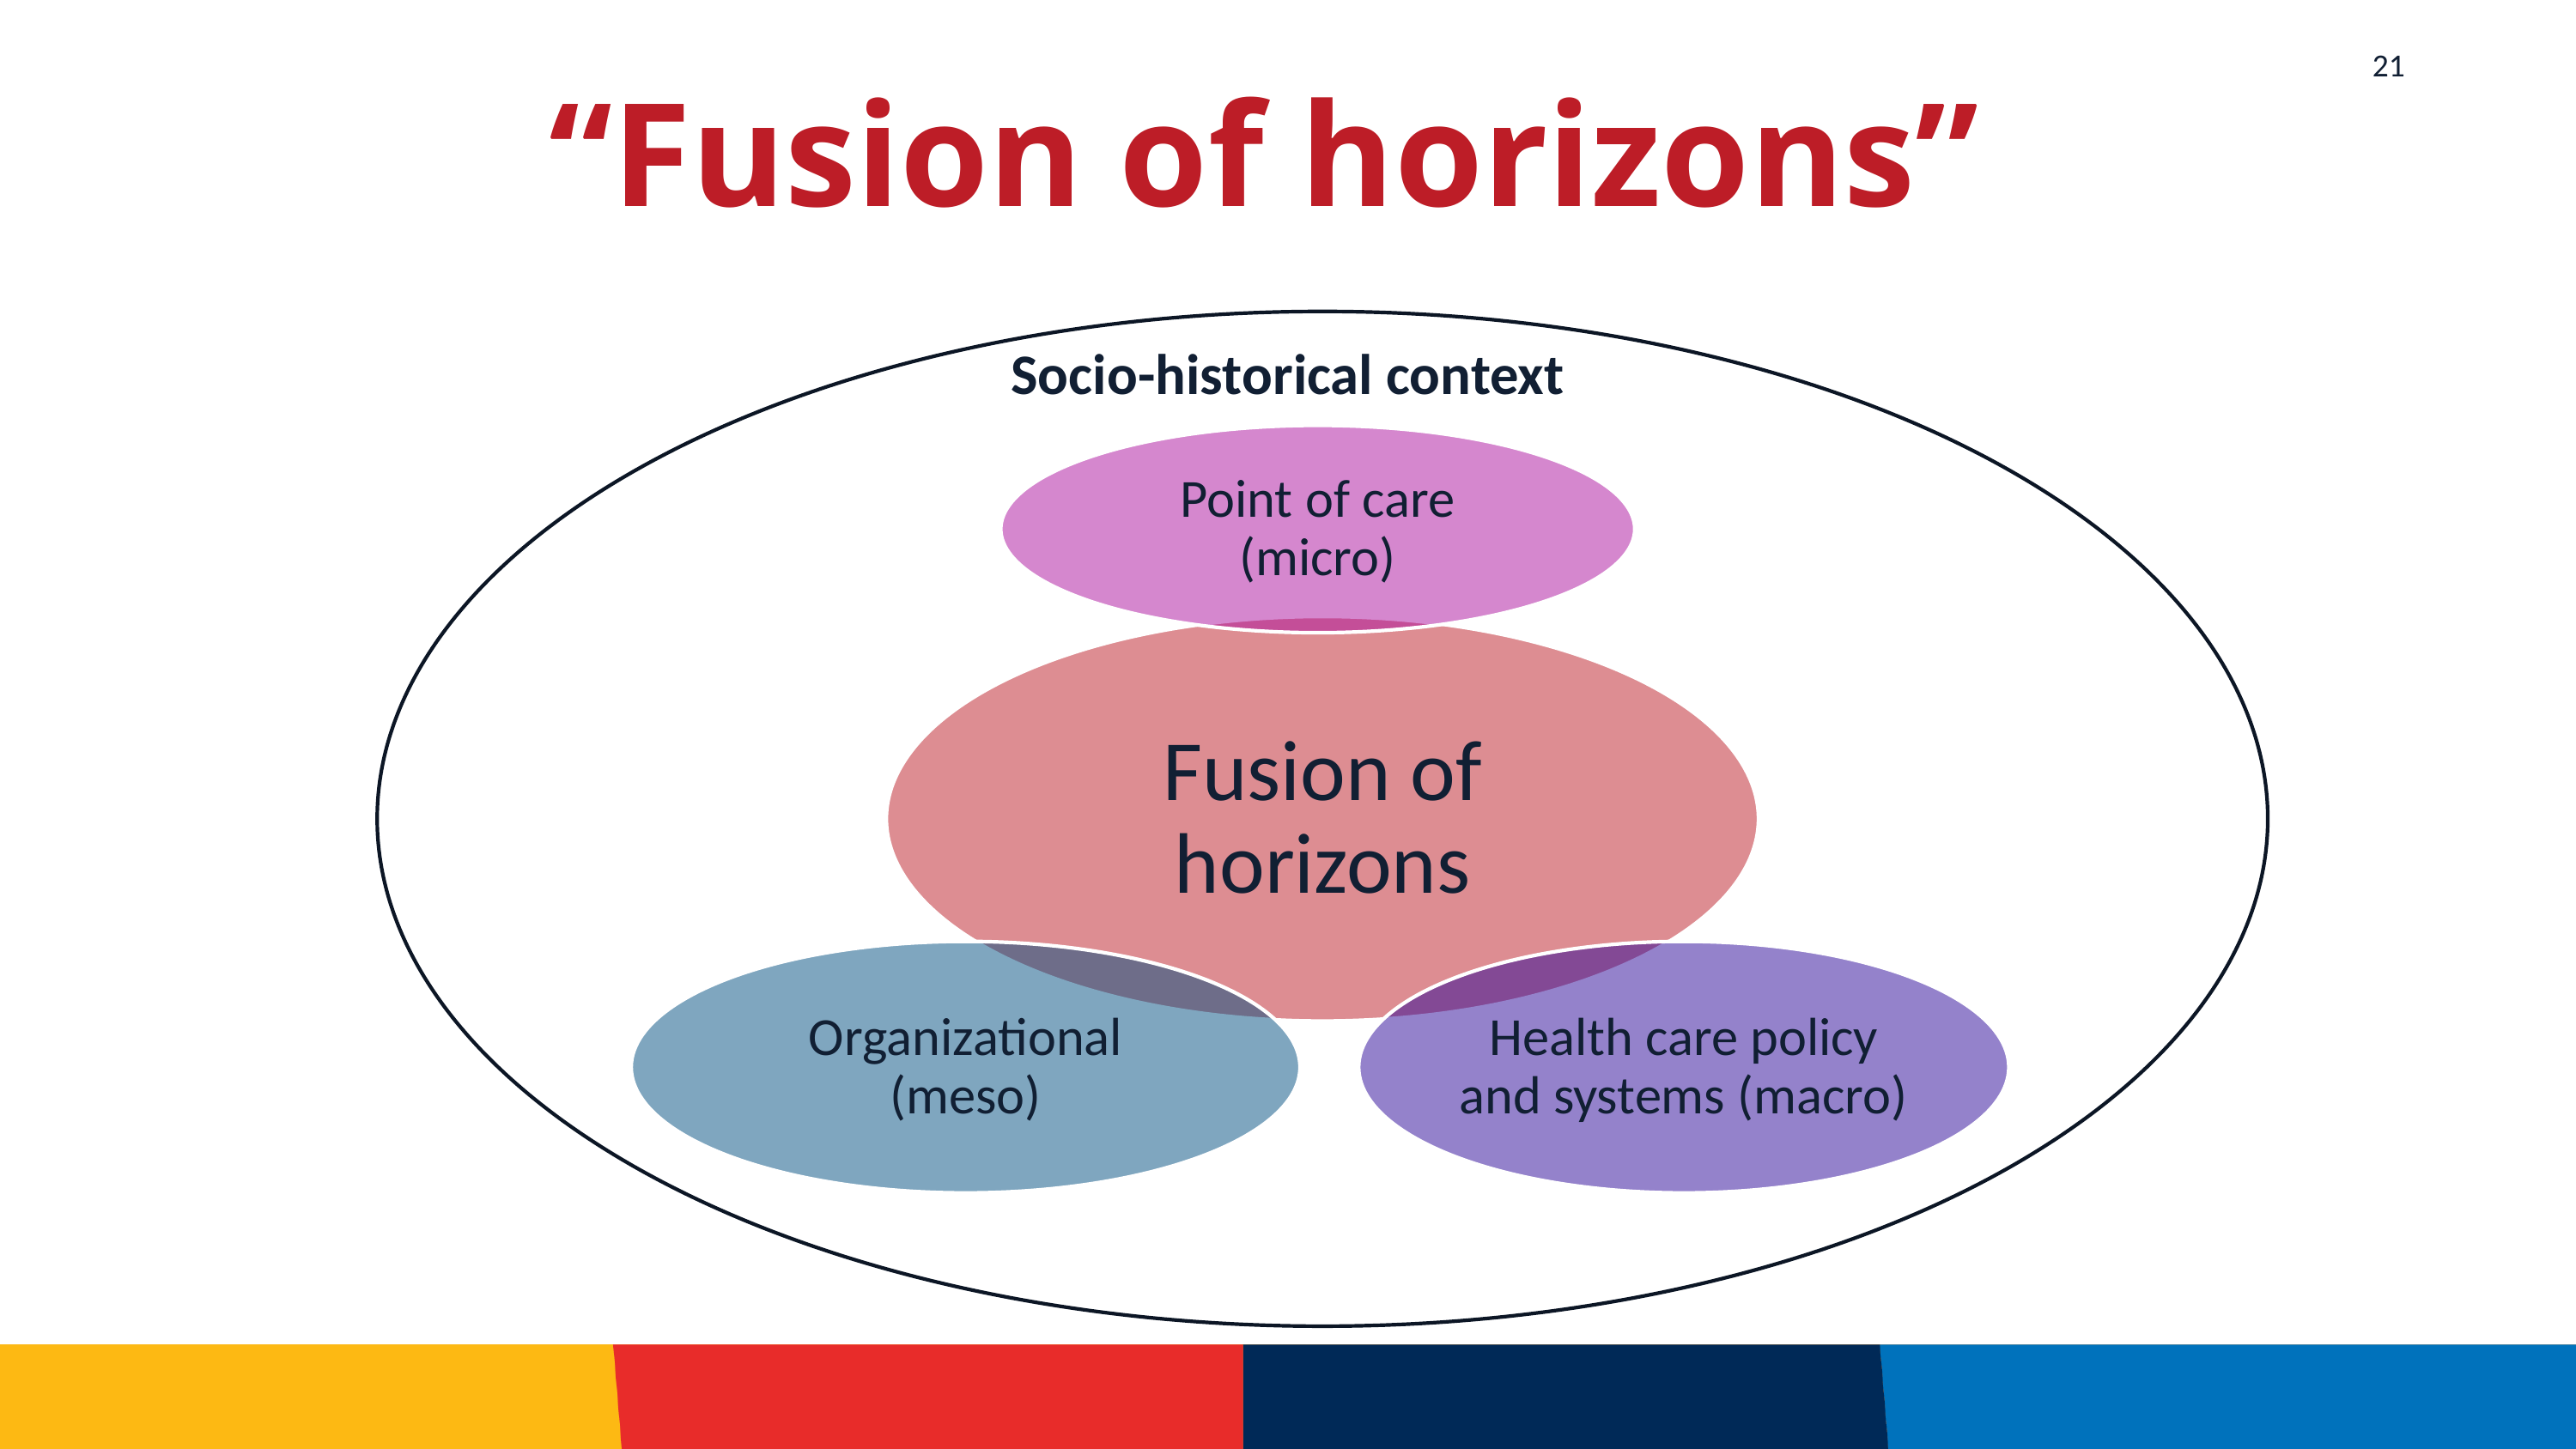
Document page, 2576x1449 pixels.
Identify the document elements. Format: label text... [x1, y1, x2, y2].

text_box [2047, 490, 2270, 1147]
text_box [830, 1254, 1814, 1329]
title “Fusion of horizons” [130, 89, 2399, 245]
text_box [375, 504, 577, 1133]
picture [0, 0, 2576, 1449]
text_box 21 [2360, 38, 2438, 78]
text_box [1048, 309, 1597, 331]
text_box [582, 372, 2044, 1246]
text_box [1626, 336, 1773, 371]
text_box Socio-historical context [950, 331, 1626, 371]
text_box [872, 350, 950, 371]
